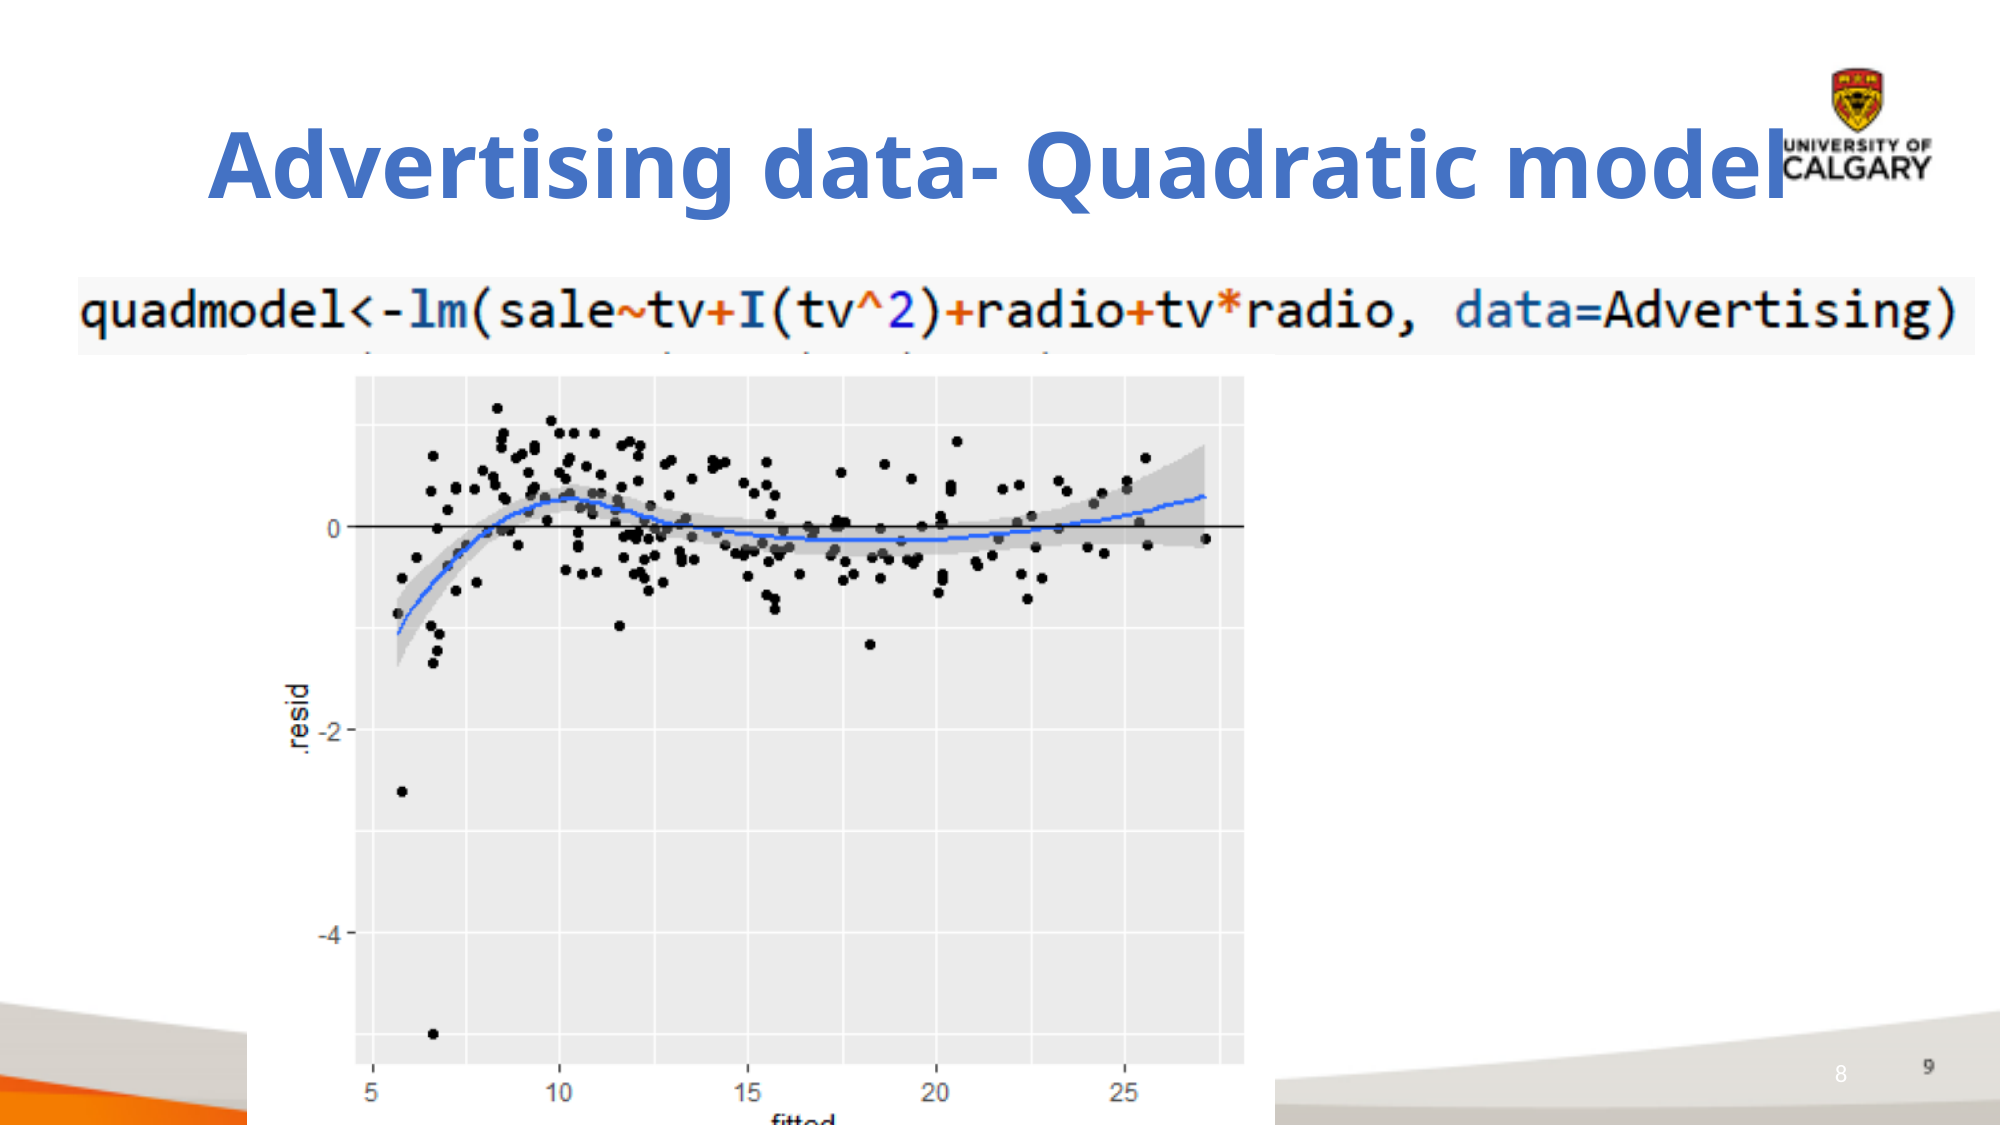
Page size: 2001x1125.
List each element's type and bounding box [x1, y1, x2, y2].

list [78, 277, 1975, 355]
picture [0, 0, 2000, 1125]
